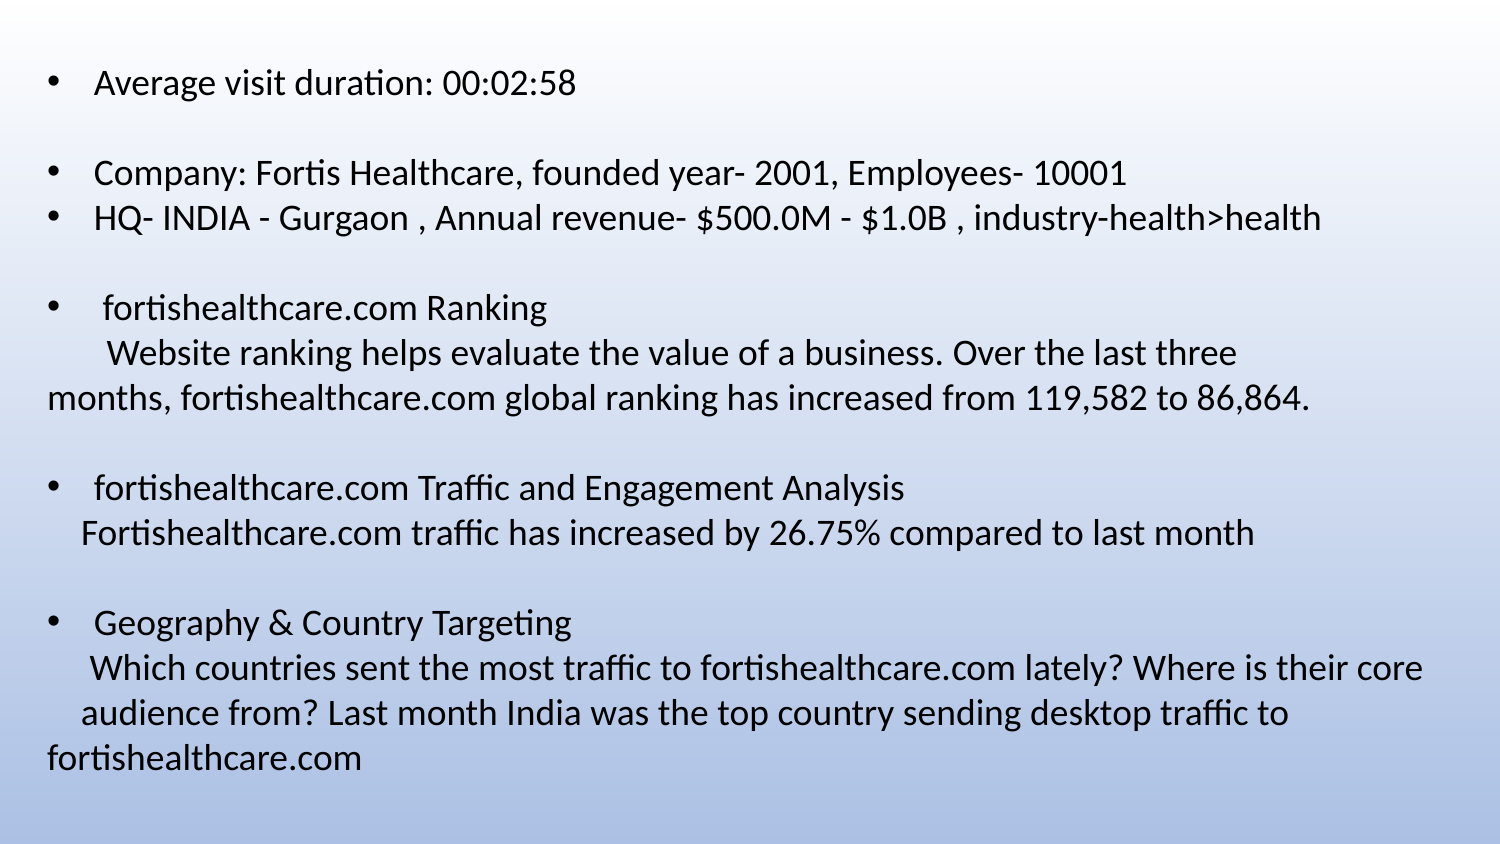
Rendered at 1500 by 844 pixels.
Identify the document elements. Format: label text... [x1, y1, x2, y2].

text_box Average visit duration: 00:02:58 Company: Fortis Healthcare, founded year- 2001, Employees- 10001 HQ- INDIA - Gurgaon , Annual revenue- $500.0M - $1.0B , industry-health>health fortishealthcare.com Ranking Website ranking helps evaluate the value of a business. Over the last three months, fortishealthcare.com global ranking has increased from 119,582 to 86,864. fortishealthcare.com Traffic and Engagement Analysis Fortishealthcare.com traffic has increased by 26.75% compared to last month Geography & Country Targeting Which countries sent the most traffic to fortishealthcare.com lately? Where is their core audience from? Last month India was the top country sending desktop traffic to fortishealthcare.com [32, 50, 1454, 844]
